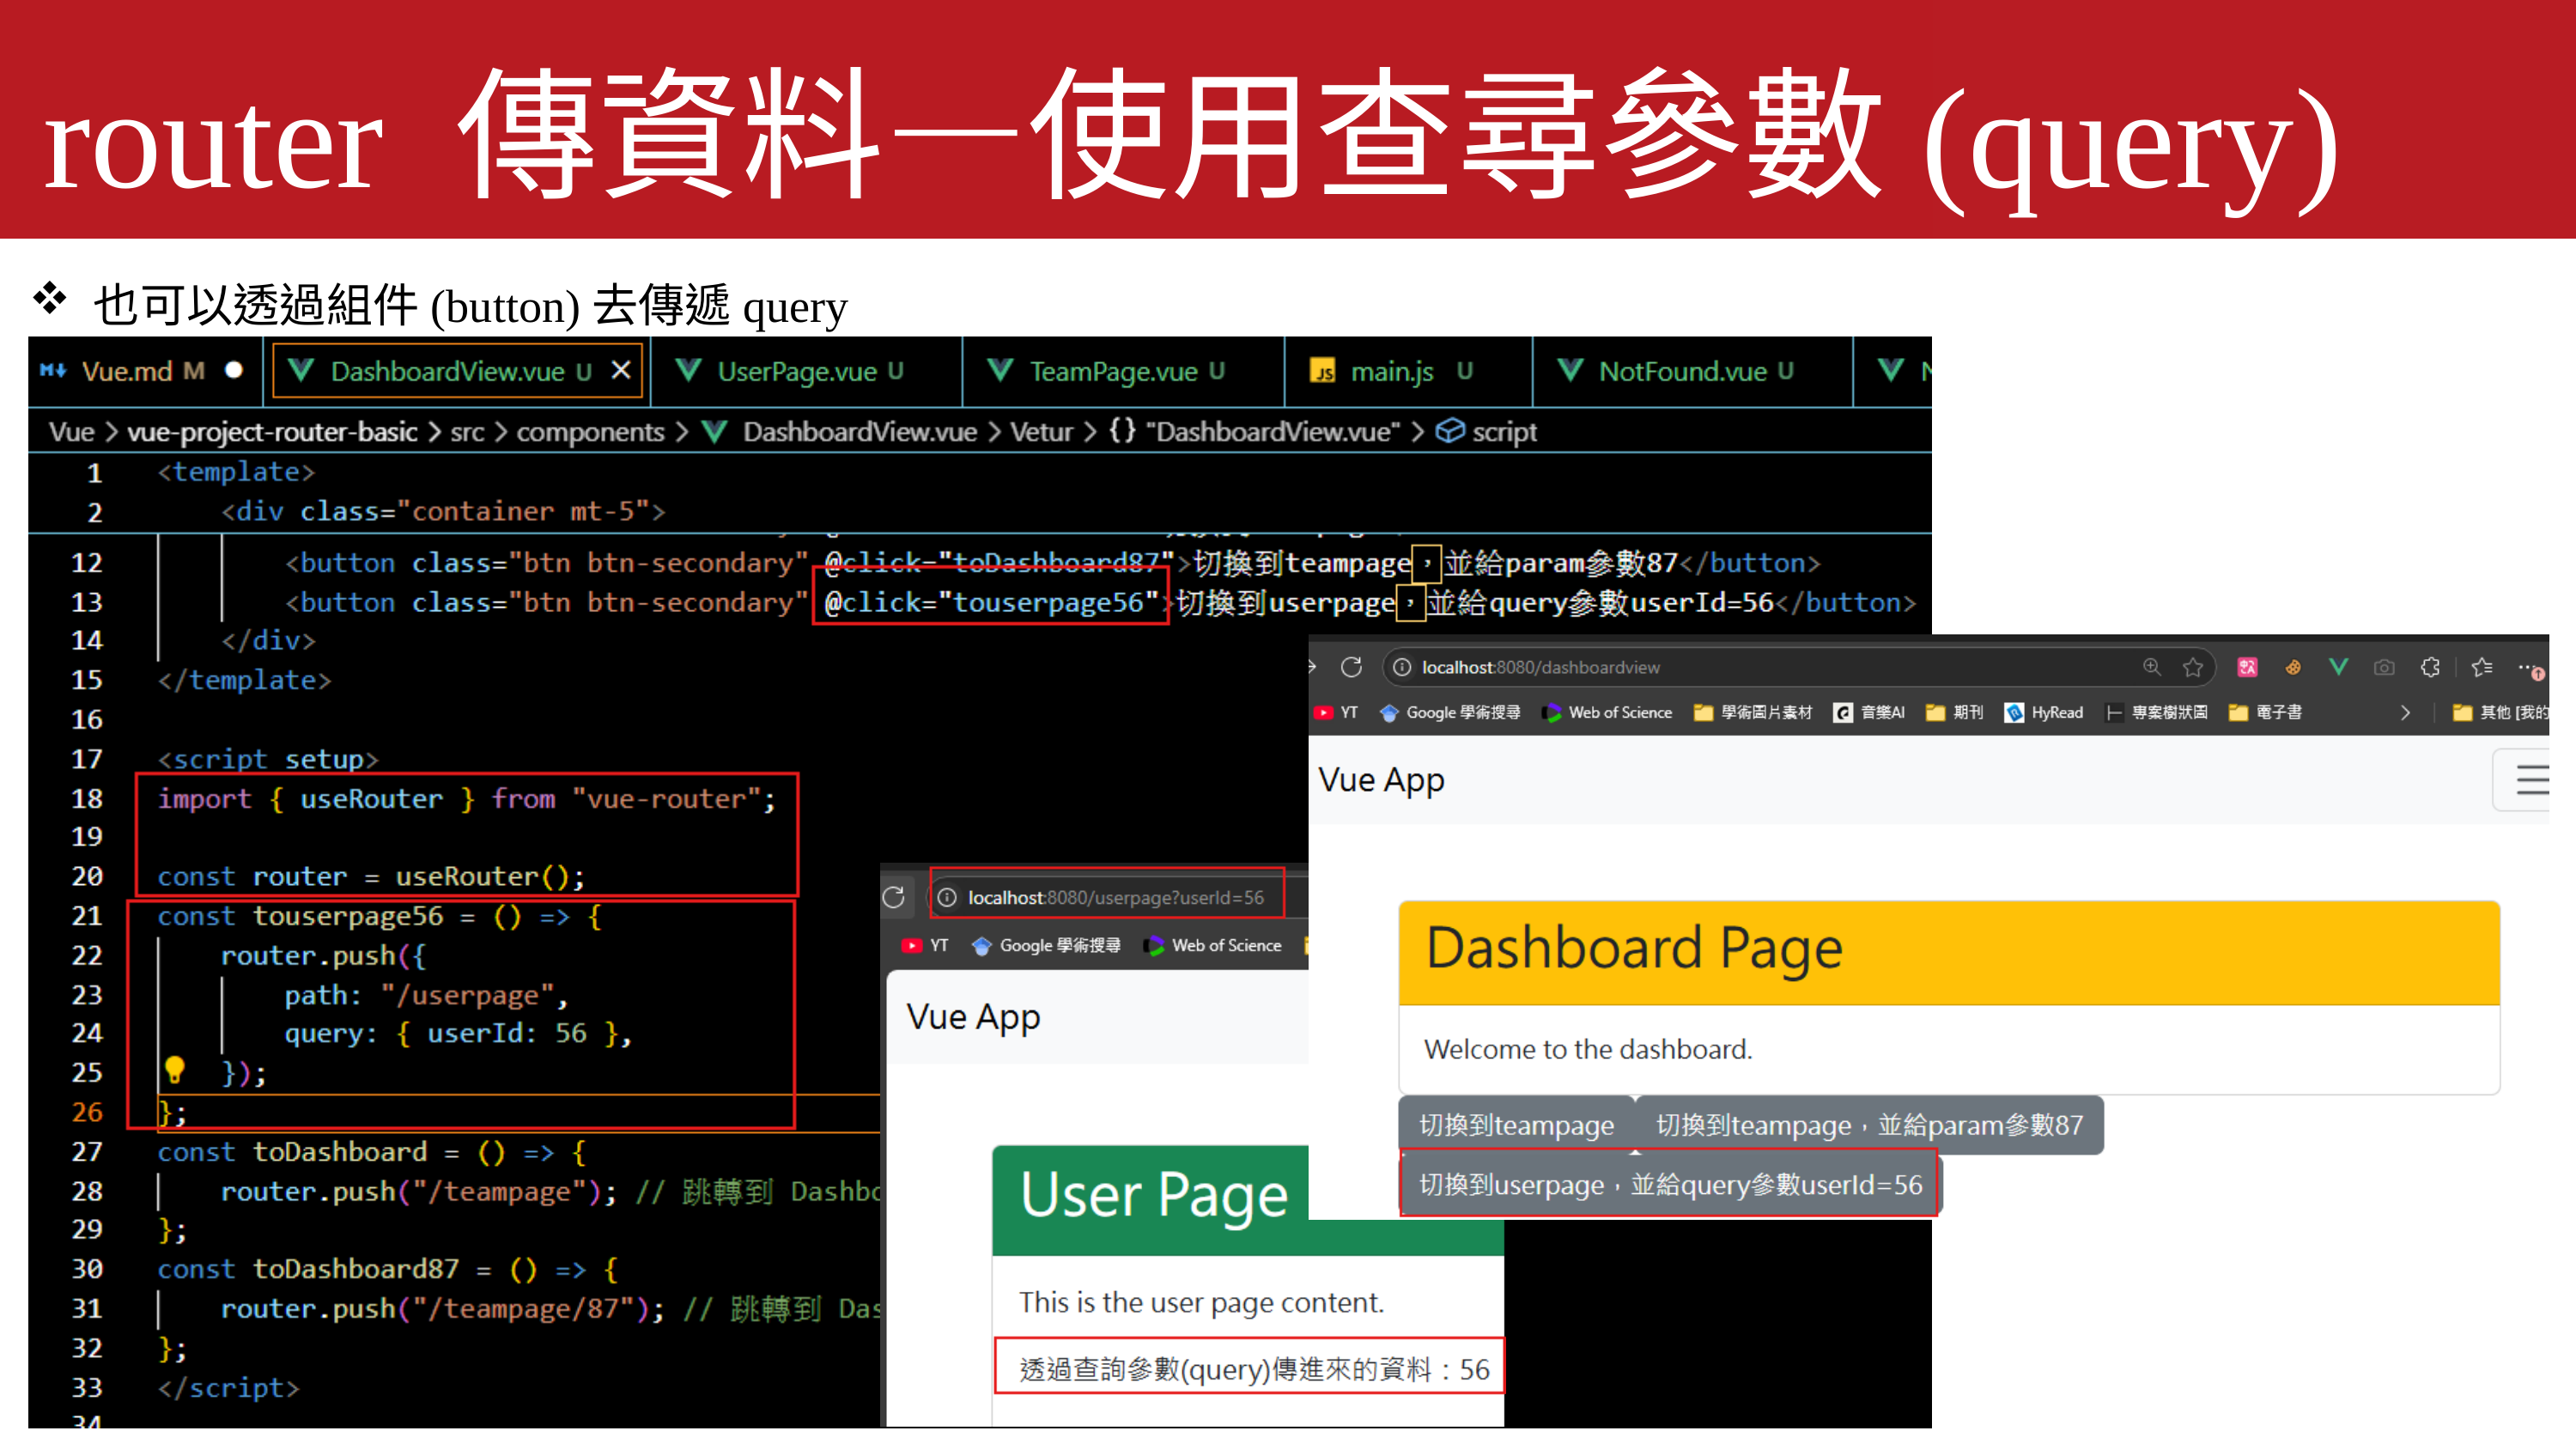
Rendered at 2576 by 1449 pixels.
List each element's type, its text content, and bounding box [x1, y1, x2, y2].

text_box 也可以透過組件(button)去傳遞query [28, 251, 1224, 332]
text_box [0, 0, 2576, 239]
picture [28, 336, 2549, 1428]
